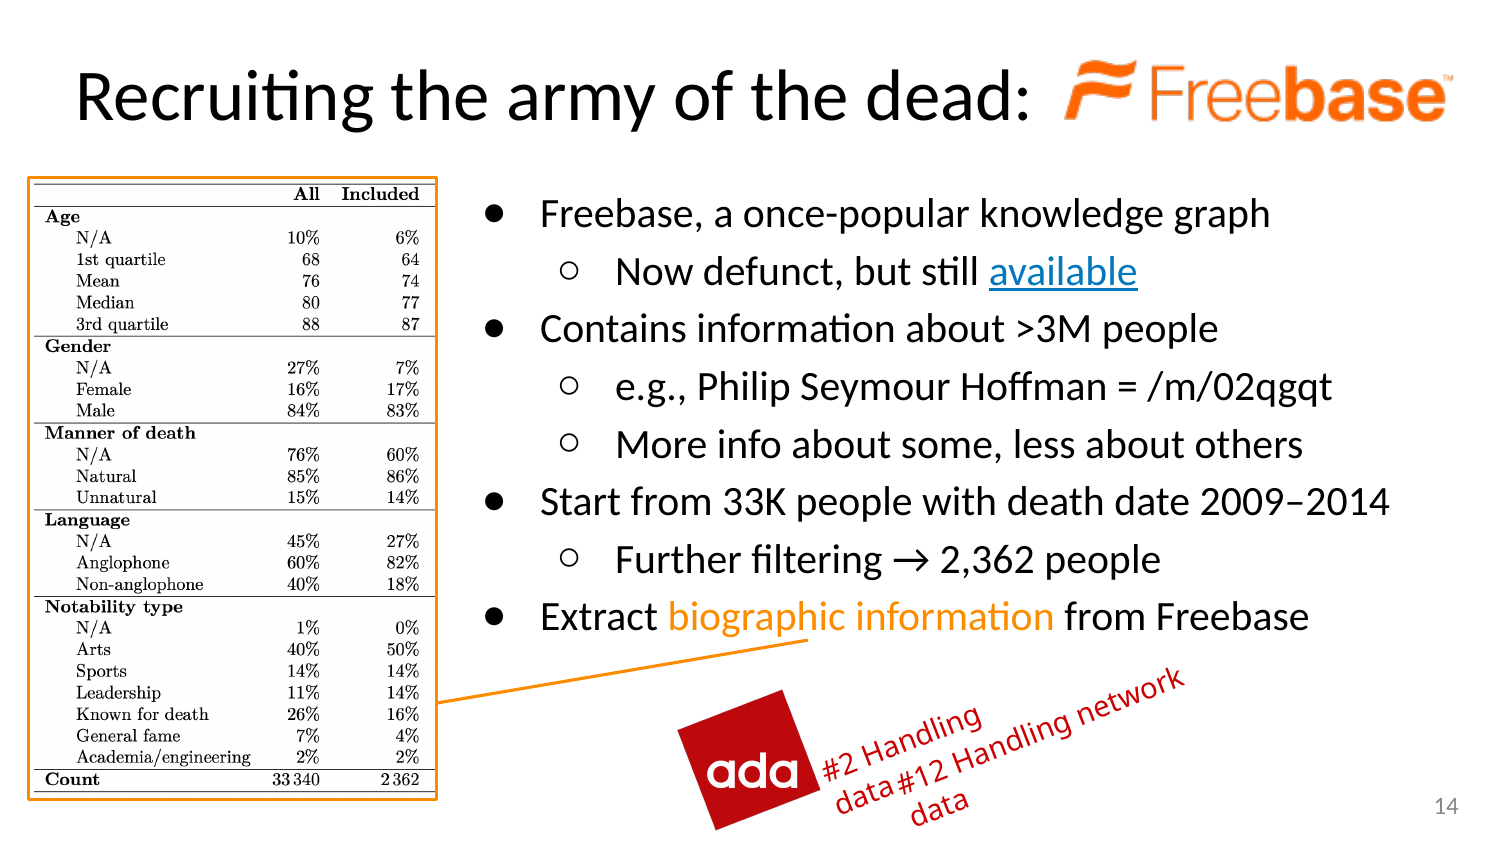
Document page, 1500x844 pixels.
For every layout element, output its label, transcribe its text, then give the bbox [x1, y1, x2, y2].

list Freebase, a once-popular knowledge graph Now defunct, but still available Contains information about >3M people e.g., Philip Seymour Hoffman = /m/02qgqt More info about some, less about others Start from 33K people with death date 2009–2014 Further filtering → 2,362 people Extract biographic information from Freebase [450, 163, 1464, 745]
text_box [29, 178, 809, 799]
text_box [675, 628, 1231, 831]
picture [1059, 54, 1458, 128]
title Recruiting the army of the dead: [48, 21, 1049, 162]
slide_number ‹#› [1235, 782, 1474, 827]
